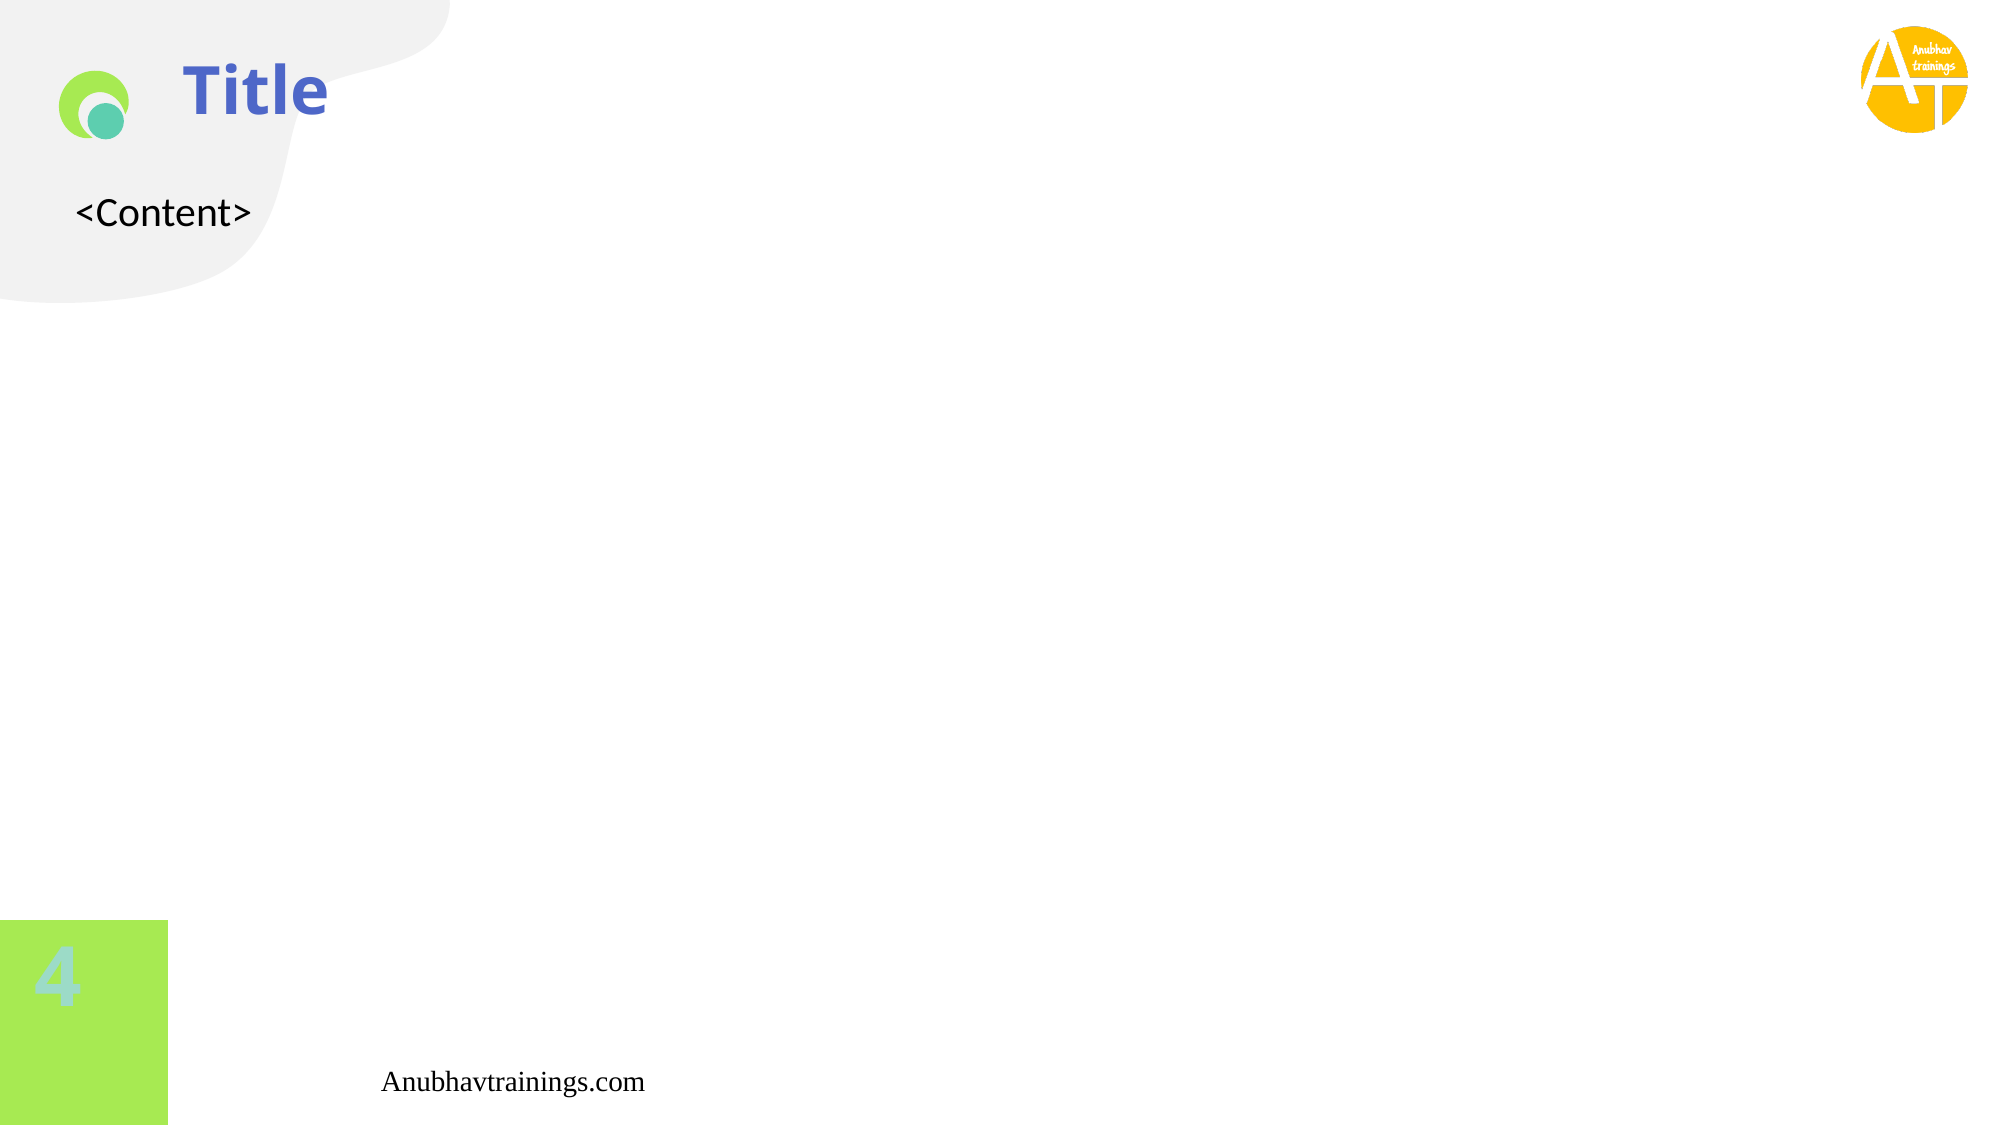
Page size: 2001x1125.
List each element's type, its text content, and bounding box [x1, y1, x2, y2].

text_box <Content> [60, 176, 1974, 242]
slide_number 4 [19, 920, 168, 1041]
title Title [167, 34, 1871, 151]
picture [1850, 19, 1974, 142]
footer Anubhavtrainings.com [196, 1050, 830, 1110]
